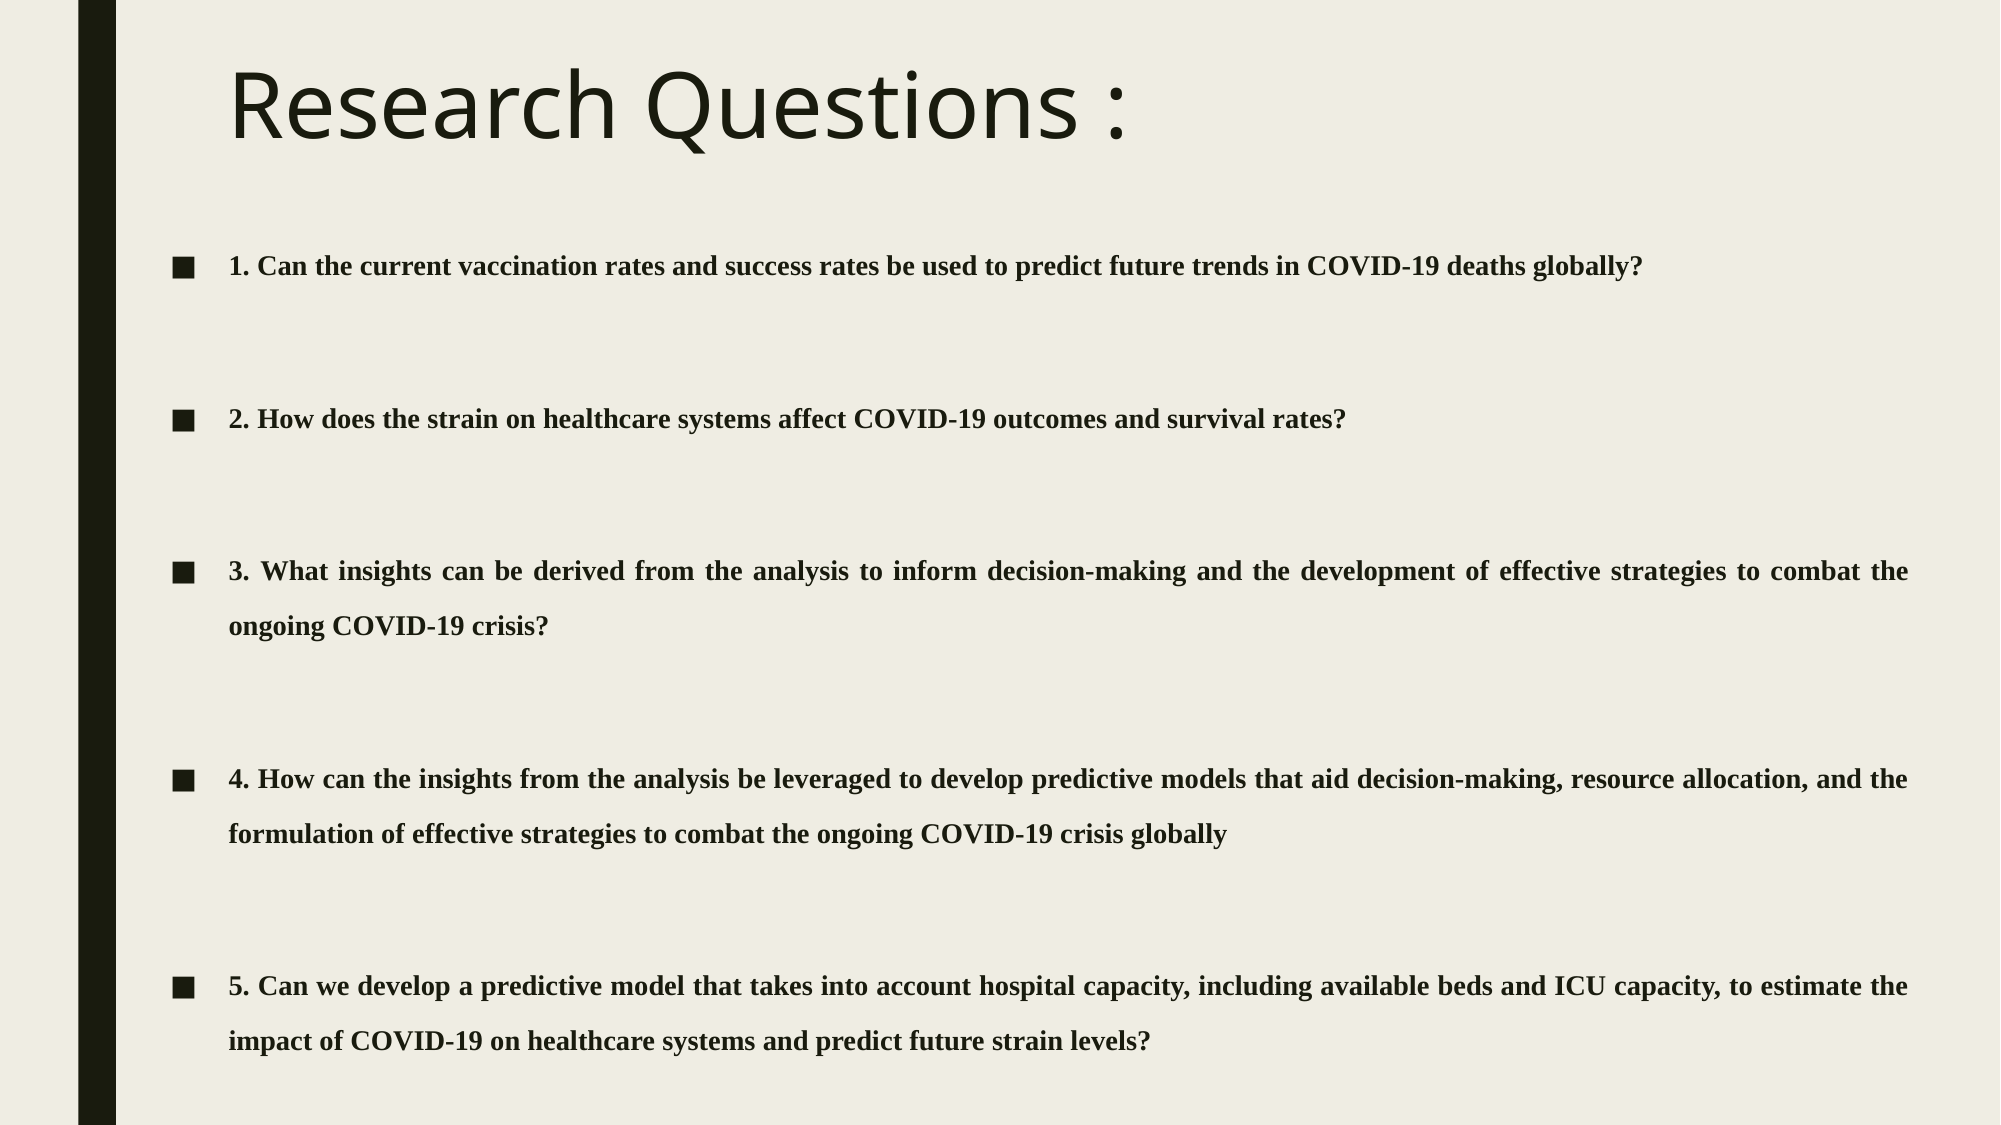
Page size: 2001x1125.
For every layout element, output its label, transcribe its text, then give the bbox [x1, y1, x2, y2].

list 1. Can the current vaccination rates and success rates be used to predict future trends in COVID-19 deaths globally? 2. How does the strain on healthcare systems affect COVID-19 outcomes and survival rates? 3. What insights can be derived from the analysis to inform decision-making and the development of effective strategies to combat the ongoing COVID-19 crisis? 4. How can the insights from the analysis be leveraged to develop predictive models that aid decision-making, resource allocation, and the formulation of effective strategies to combat the ongoing COVID-19 crisis globally 5. Can we develop a predictive model that takes into account hospital capacity, including available beds and ICU capacity, to estimate the impact of COVID-19 on healthcare systems and predict future strain levels? [155, 219, 1927, 1072]
title Research Questions : [212, 53, 1788, 182]
